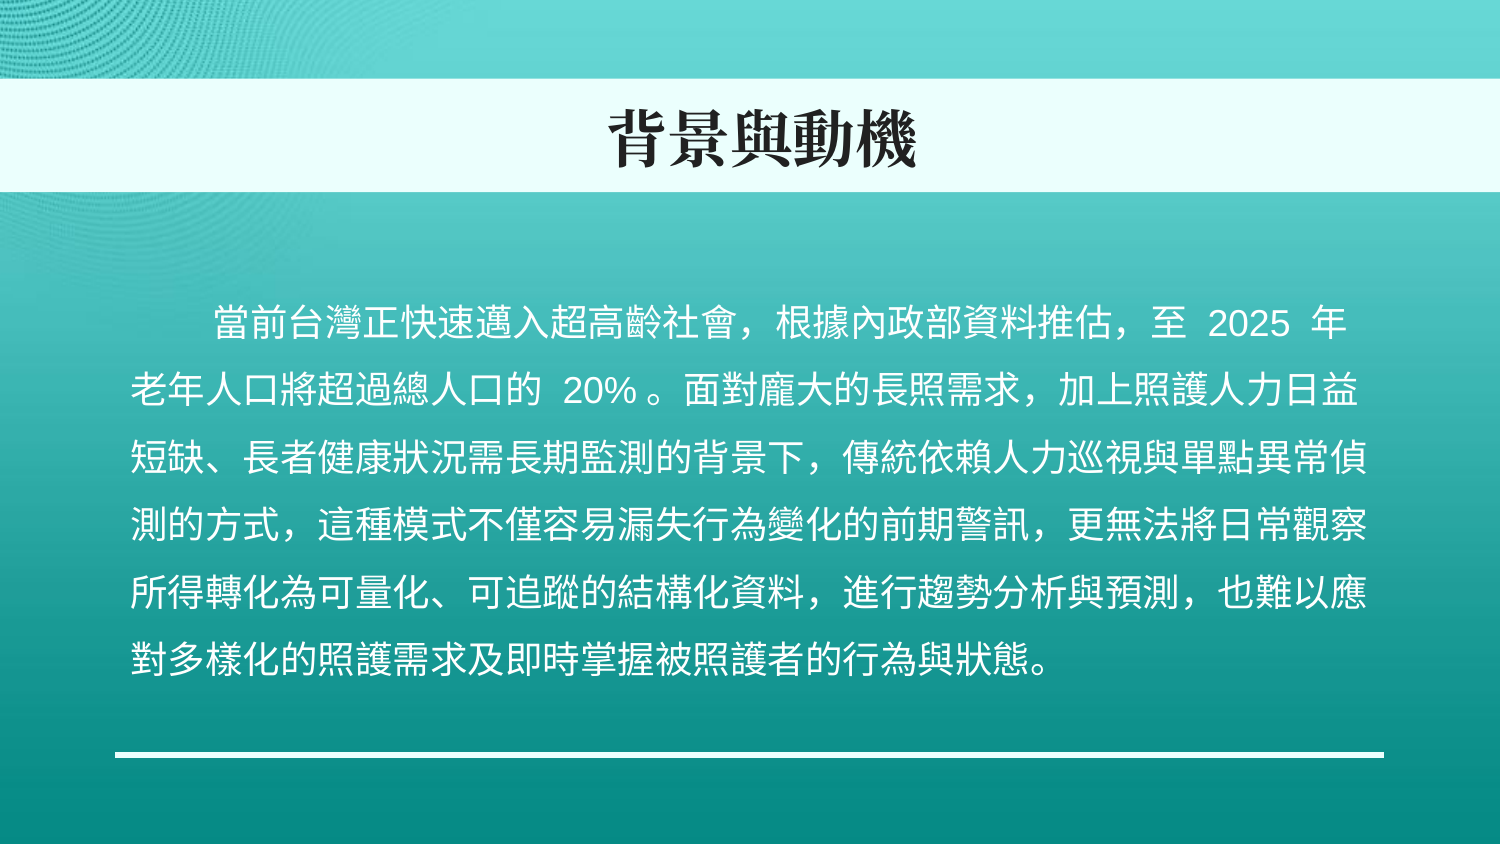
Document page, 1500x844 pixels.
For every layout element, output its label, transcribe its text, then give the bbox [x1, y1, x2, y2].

text_box 當前台灣正快速邁入超高齡社會，根據內政部資料推估，至 2025 年老年人口將超過總人口的 20%。面對龐大的長照需求，加上照護人力日益短缺、長者健康狀況需長期監測的背景下，傳統依賴人力巡視與單點異常偵測的方式，這種模式不僅容易漏失行為變化的前期警訊，更無法將日常觀察所得轉化為可量化、可追蹤的結構化資料，進行趨勢分析與預測，也難以應對多樣化的照護需求及即時掌握被照護者的行為與狀態。 [115, 261, 1385, 697]
picture [0, 193, 1500, 844]
title 背景與動機 [128, 90, 1395, 185]
picture [0, 0, 1500, 78]
